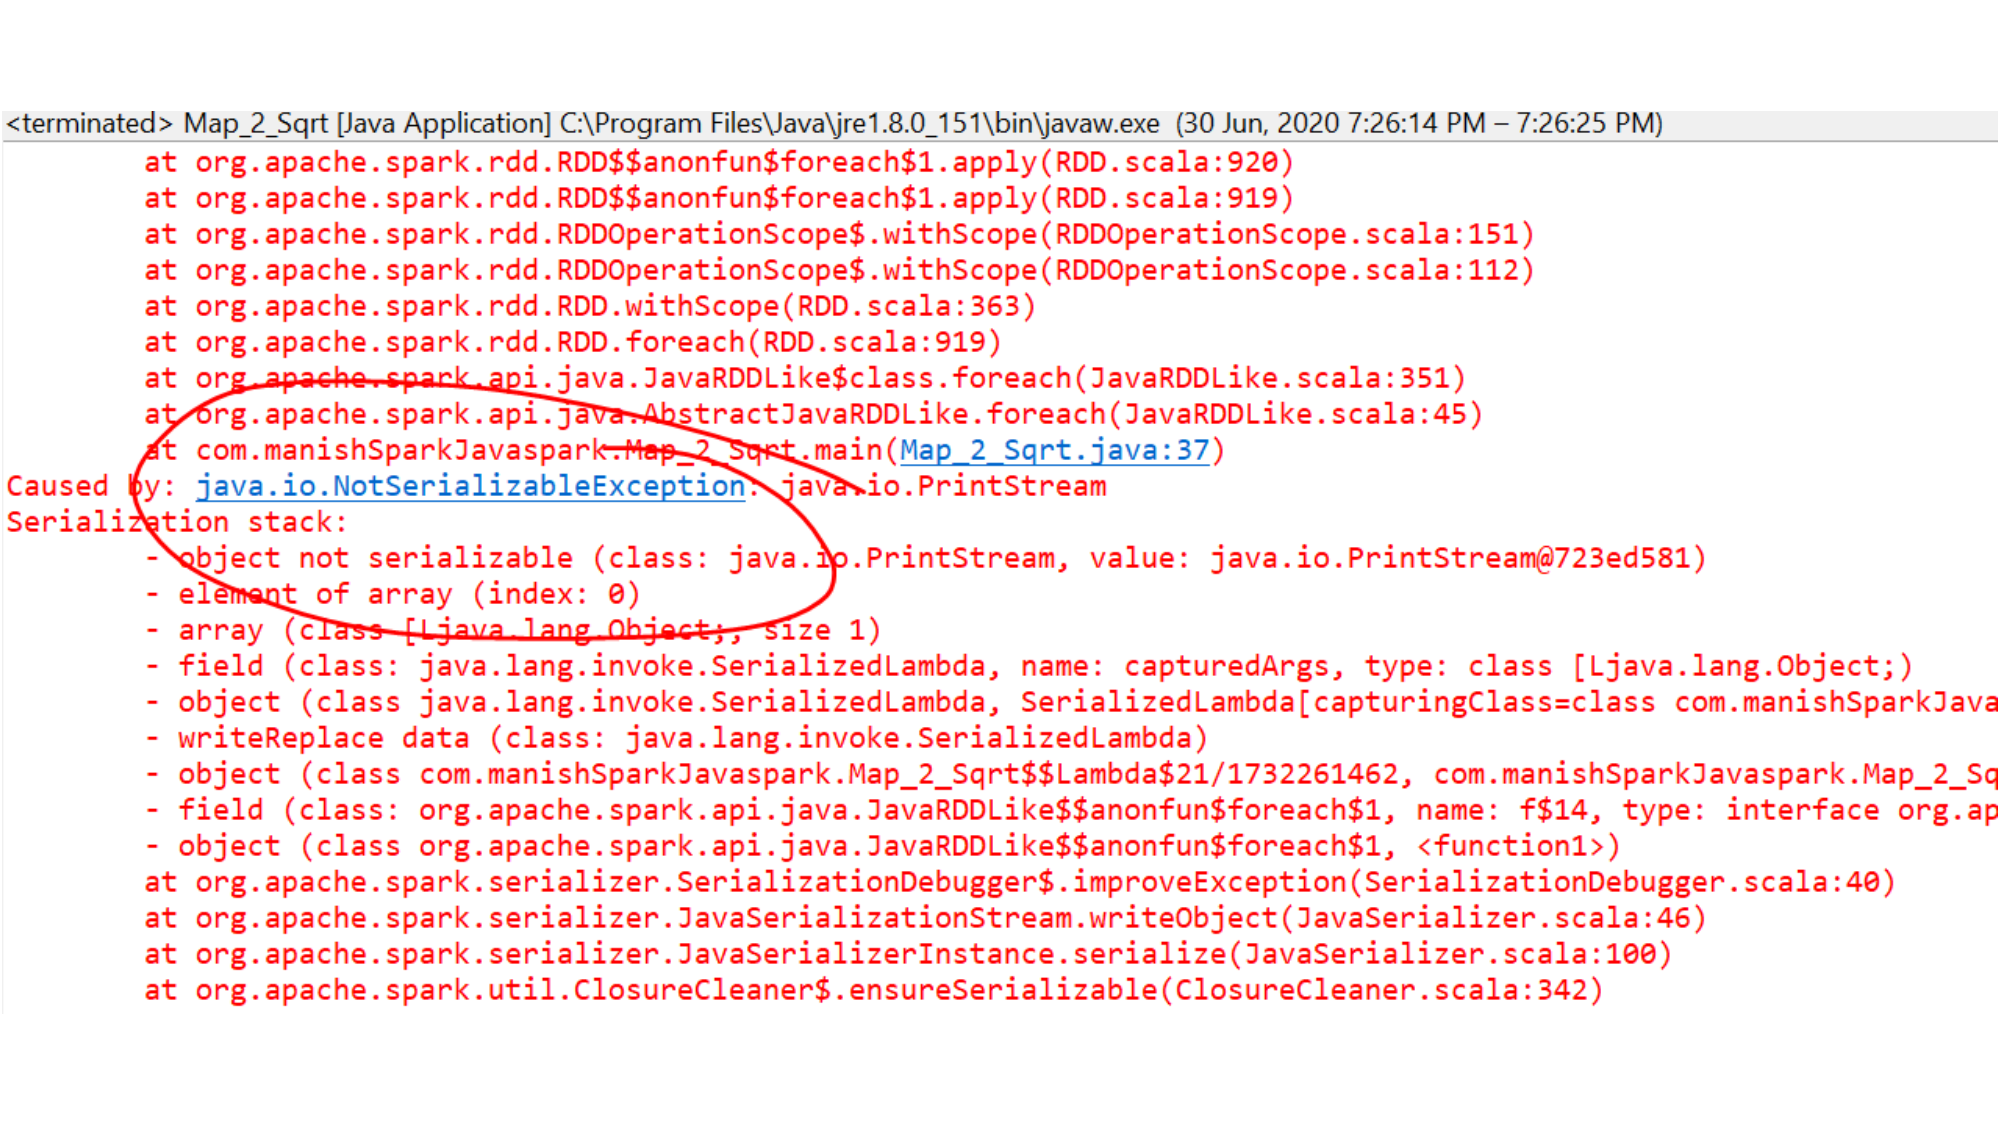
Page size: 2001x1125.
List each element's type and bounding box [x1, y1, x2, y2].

picture [2, 111, 1998, 1014]
